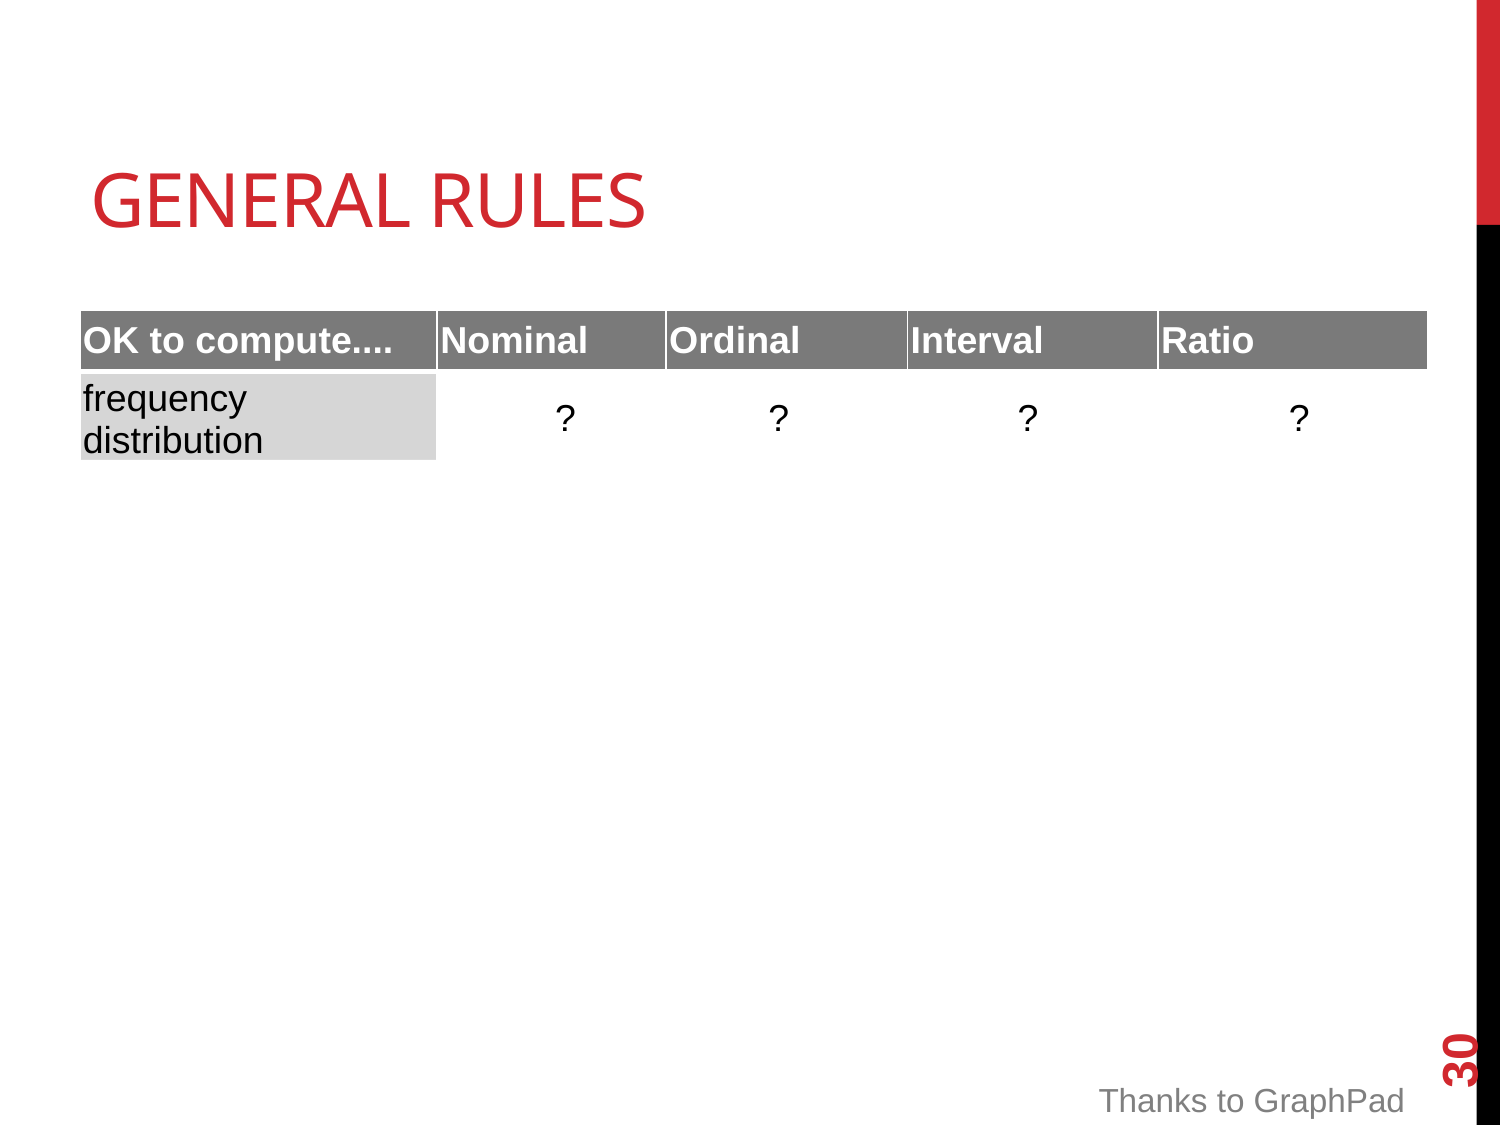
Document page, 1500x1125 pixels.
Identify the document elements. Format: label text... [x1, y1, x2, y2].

table_header Ordinal [667, 311, 907, 367]
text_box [79, 373, 1446, 949]
table_header Nominal [438, 311, 665, 367]
title General Rules [75, 25, 1025, 250]
text_box Thanks to GraphPad [419, 1071, 1421, 1125]
slide_number 30 [1427, 887, 1488, 1104]
table_header Interval [908, 311, 1157, 367]
table_header Ratio [1159, 311, 1427, 367]
table_header OK to compute.... [81, 311, 436, 369]
